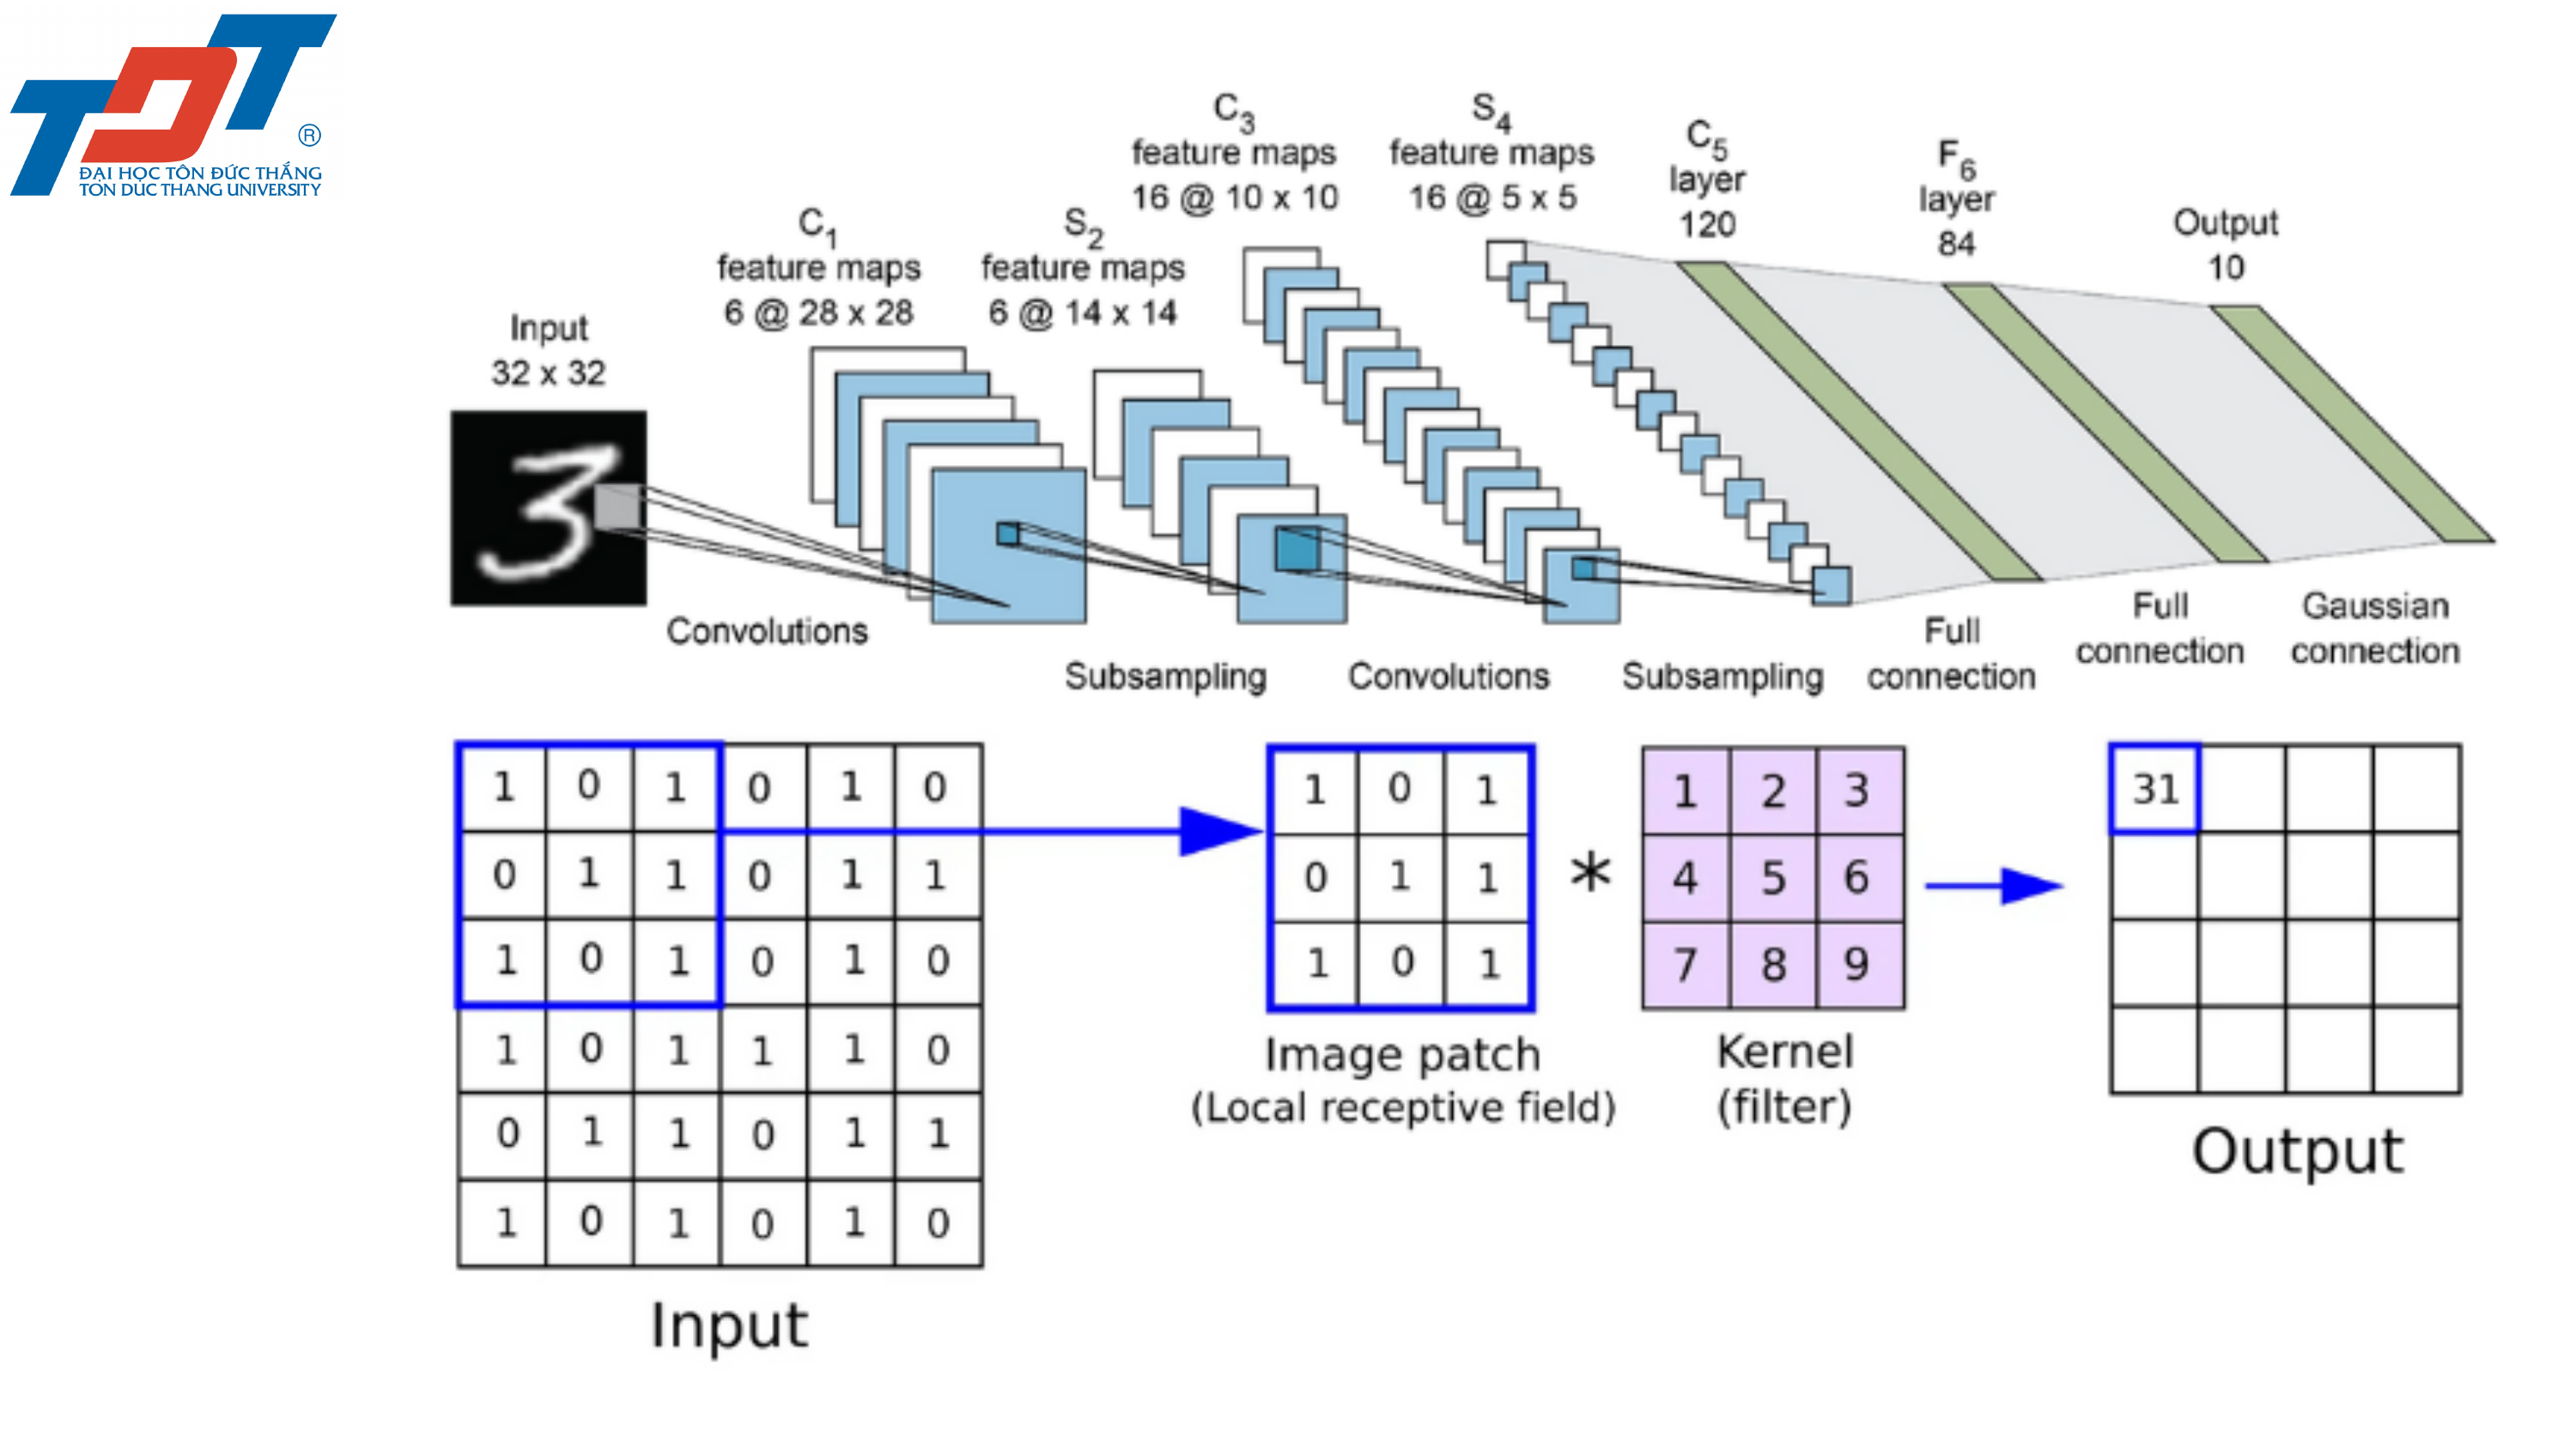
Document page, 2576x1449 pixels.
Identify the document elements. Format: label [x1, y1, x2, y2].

text_box [390, 57, 2529, 1391]
text_box [0, 3, 347, 205]
